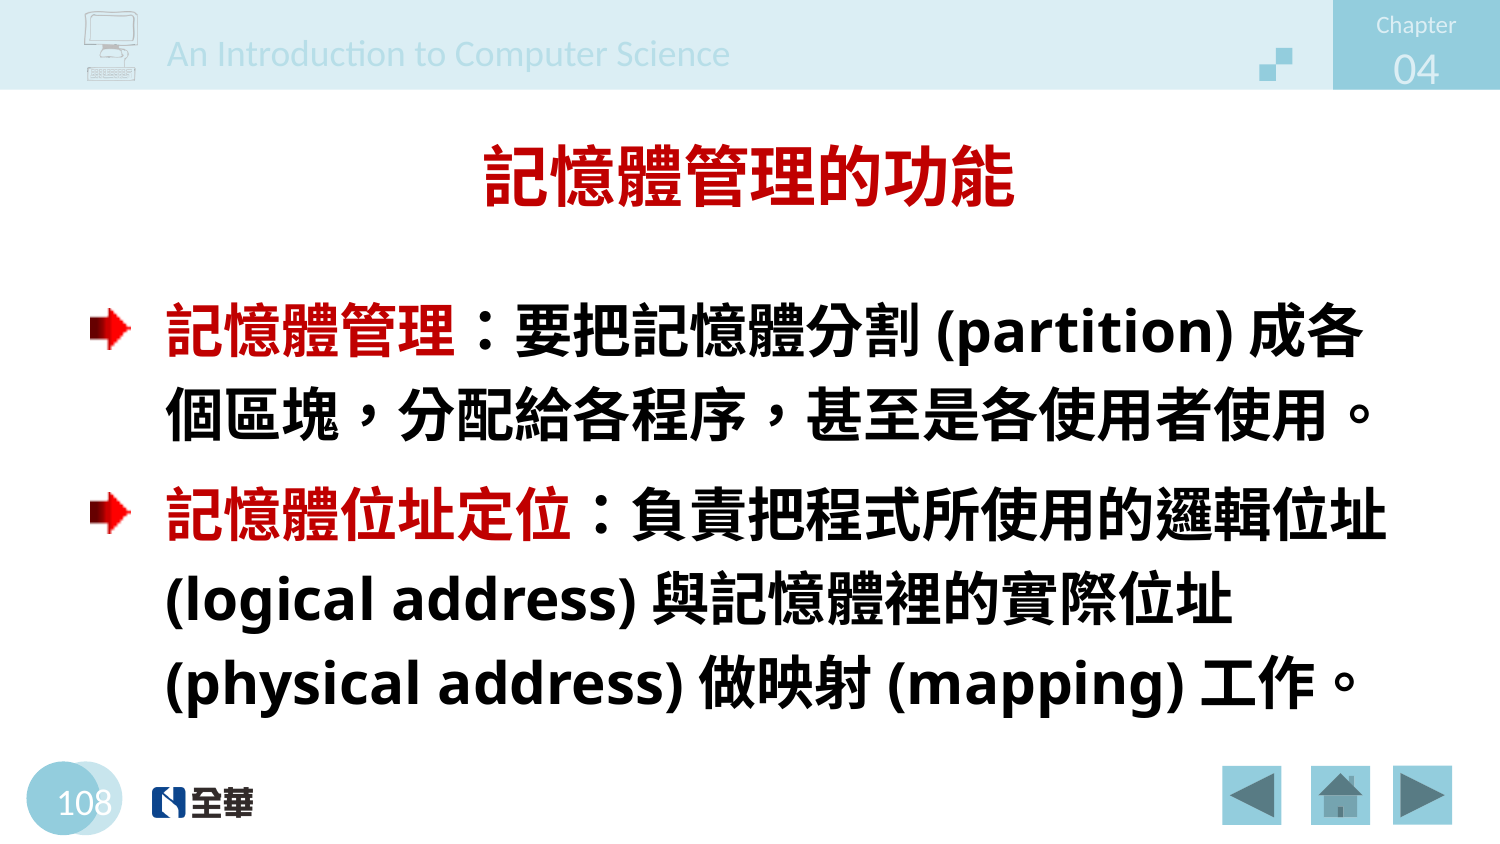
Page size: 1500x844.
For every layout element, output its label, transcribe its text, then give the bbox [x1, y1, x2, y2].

picture [90, 492, 131, 534]
list 記憶體管理：要把記憶體分割(partition)成各個區塊，分配給各程序，甚至是各使用者使用。 記憶體位址定位：負責把程式所使用的邏輯位址(logical address)與記憶體裡的實際位址(physical address)做映射(mapping)工作。 [75, 272, 1425, 754]
picture [84, 11, 138, 81]
title 記憶體管理的功能 [75, 104, 1425, 245]
picture [90, 308, 131, 350]
picture [152, 787, 253, 818]
